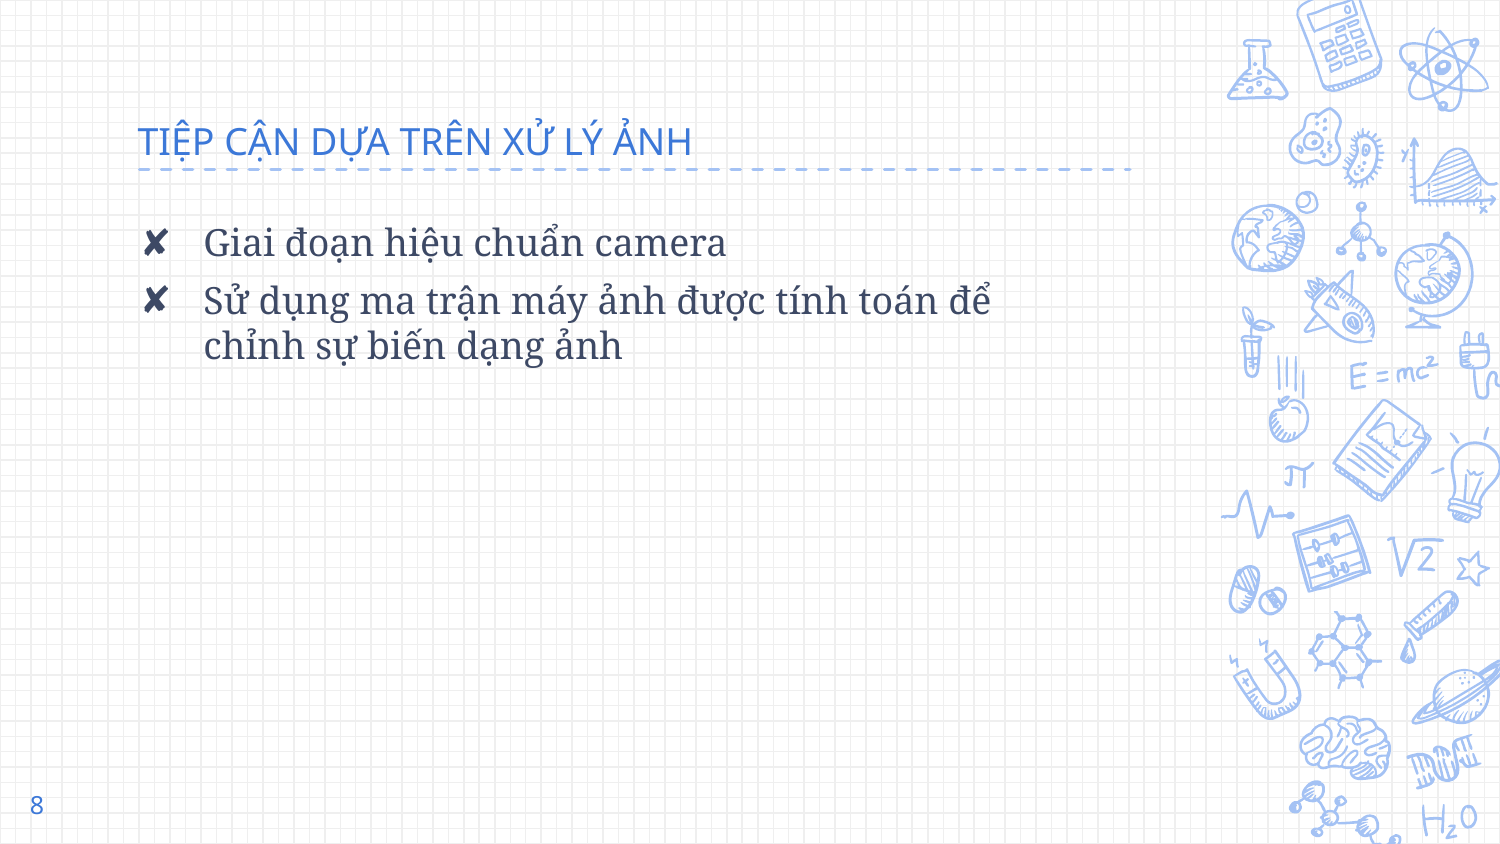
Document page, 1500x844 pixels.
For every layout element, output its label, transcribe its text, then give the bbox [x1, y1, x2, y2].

list Giai đoạn hiệu chuẩn camera Sử dụng ma trận máy ảnh được tính toán để chỉnh sự biến dạng ảnh [113, 204, 1067, 379]
slide_number 8 [14, 774, 105, 840]
title TIỆP CẬN DỰA TRÊN XỬ LÝ ẢNH [122, 36, 1130, 178]
